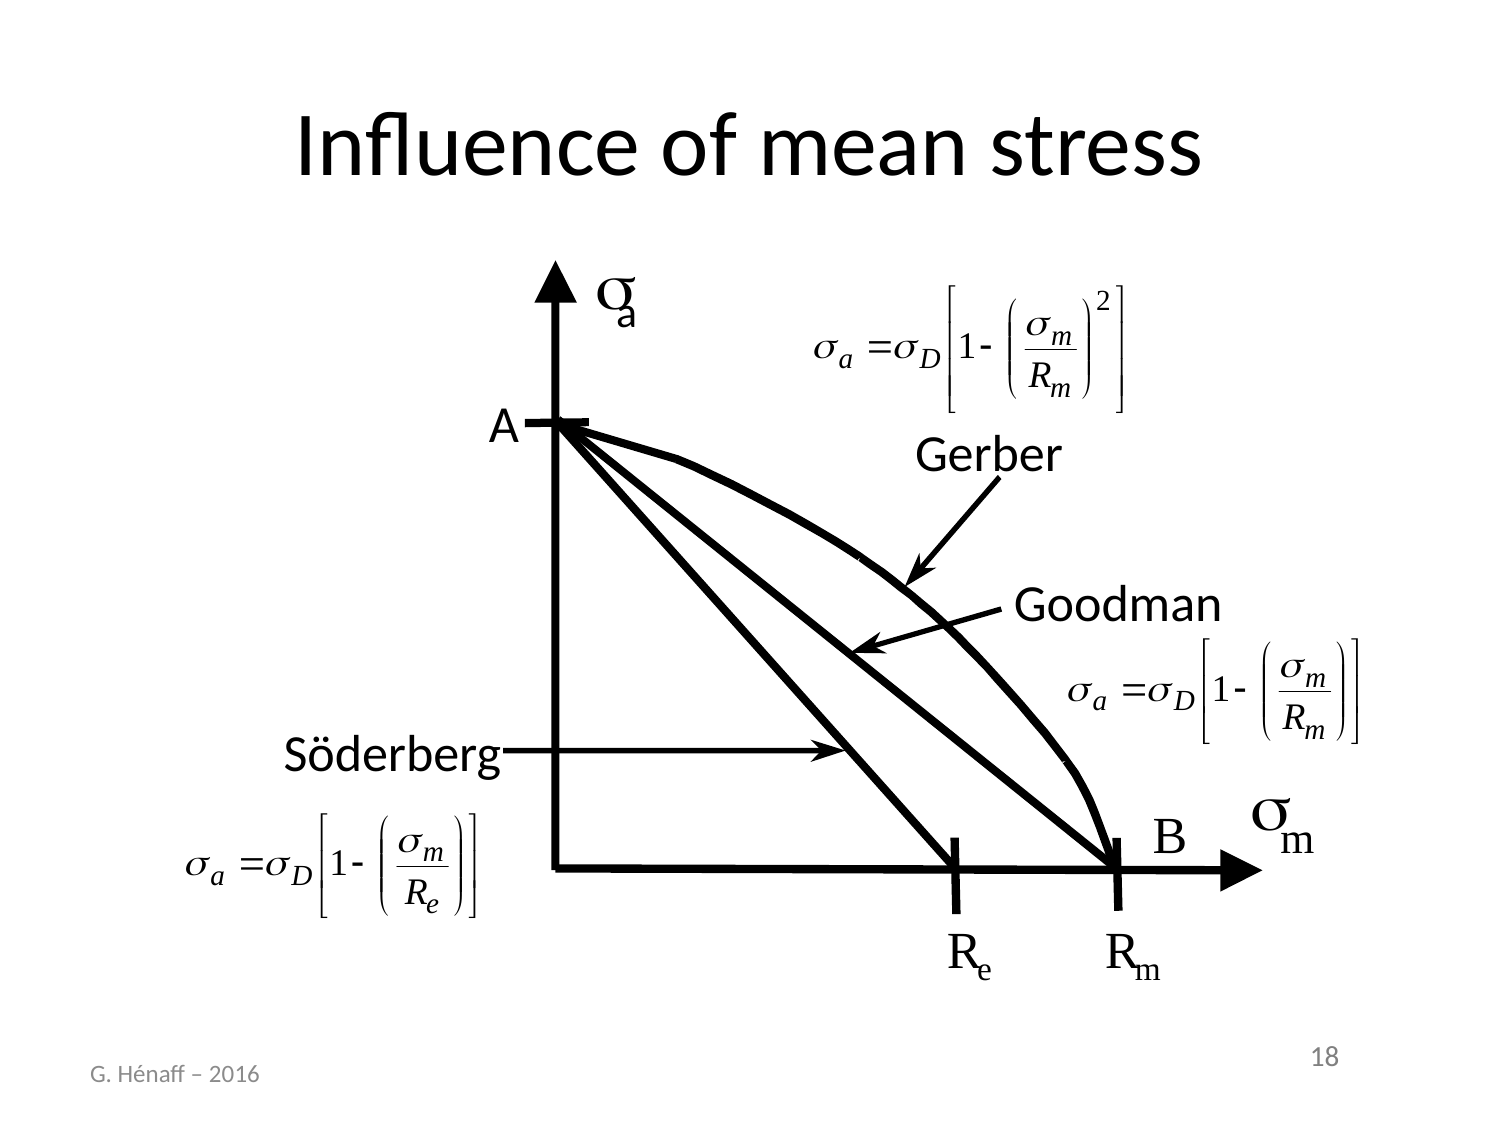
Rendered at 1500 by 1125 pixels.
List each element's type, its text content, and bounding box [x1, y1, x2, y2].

title Influence of mean stress [75, 45, 1425, 233]
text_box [182, 808, 487, 924]
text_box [1064, 634, 1369, 750]
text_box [810, 279, 1134, 420]
slide_number G. Hénaff – 2016 [75, 1042, 425, 1103]
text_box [50, 242, 1446, 994]
